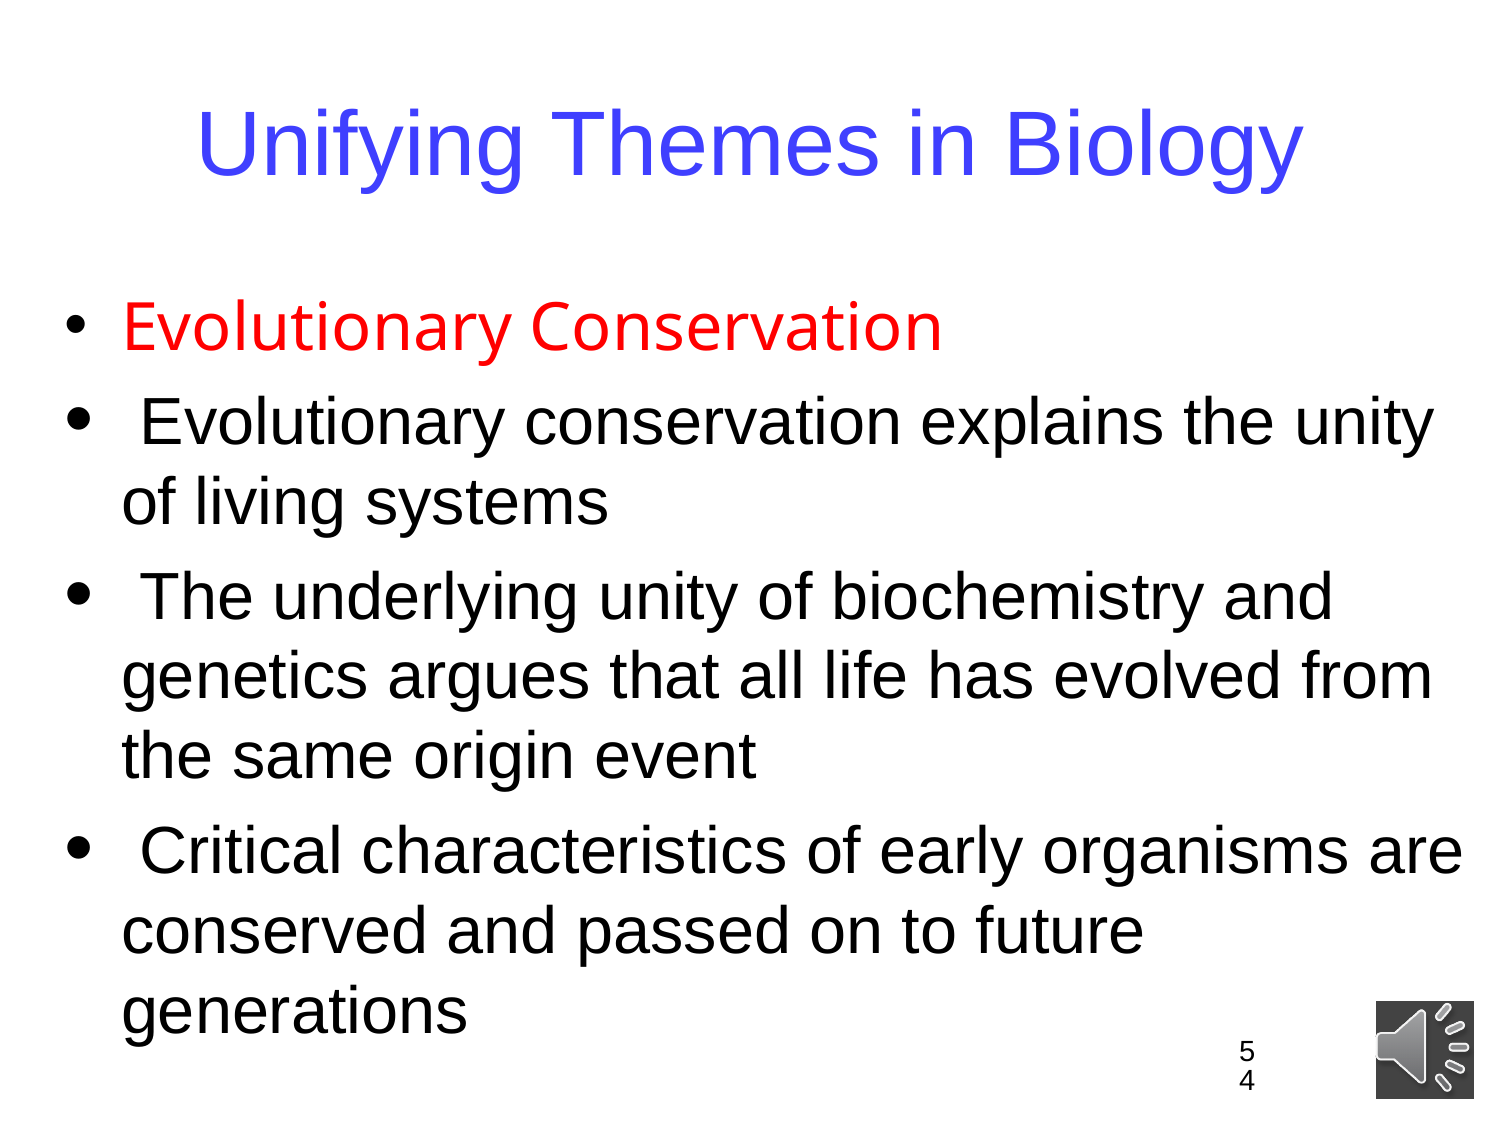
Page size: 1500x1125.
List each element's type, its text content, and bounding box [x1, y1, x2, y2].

picture [1374, 999, 1476, 1101]
list Evolutionary Conservation Evolutionary conservation explains the unity of living systems The underlying unity of biochemistry and genetics argues that all life has evolved from the same origin event Critical characteristics of early organisms are conserved and passed on to future generations [50, 275, 1500, 1125]
title Unifying Themes in Biology [75, 2, 1425, 275]
